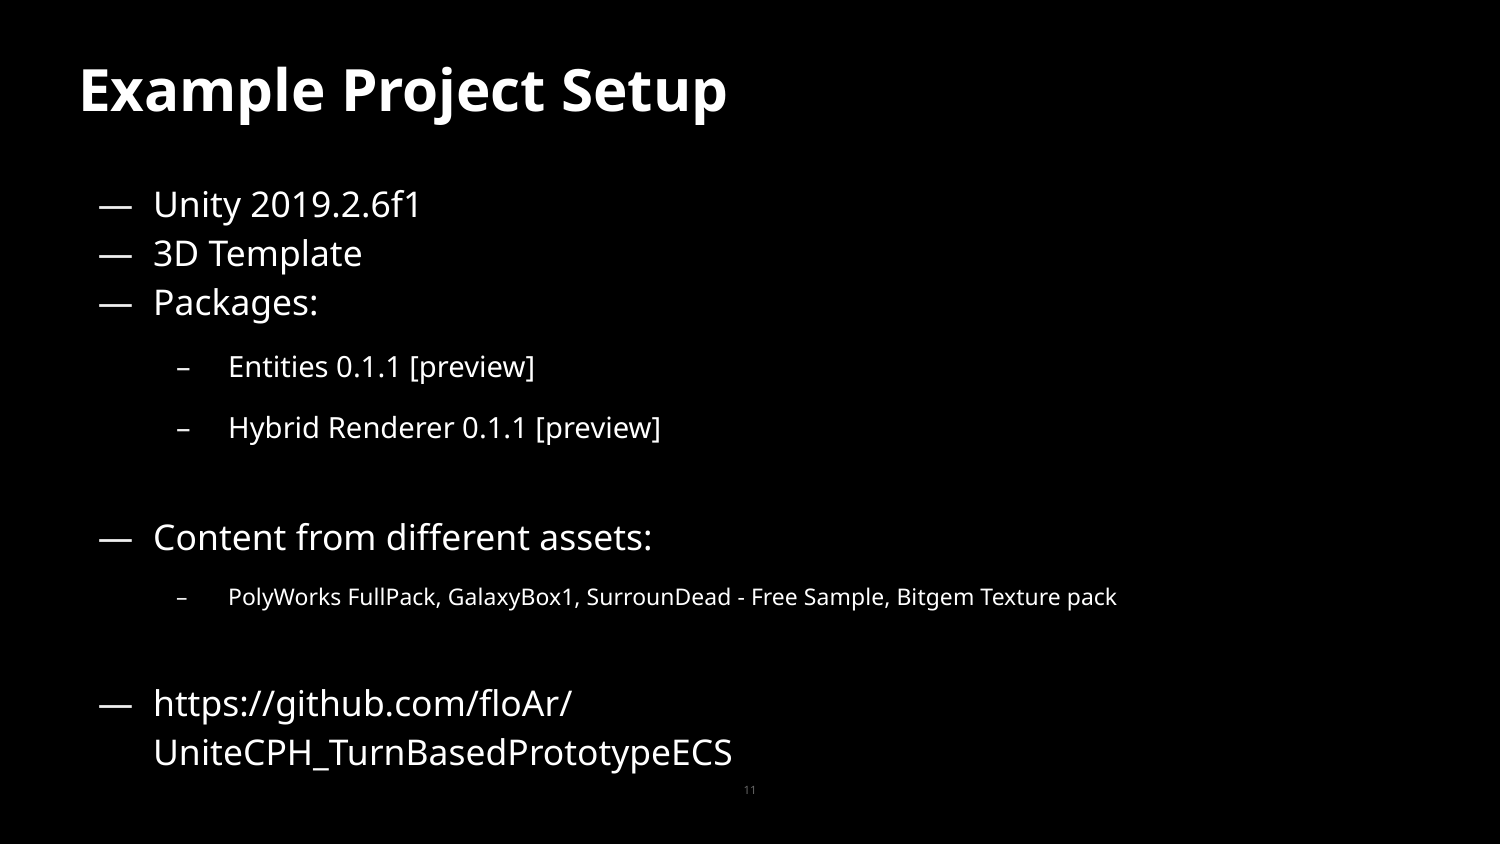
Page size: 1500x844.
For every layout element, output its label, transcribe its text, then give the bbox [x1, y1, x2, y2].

slide_number 11 [705, 773, 795, 808]
list Unity 2019.2.6f1 3D Template Packages: Entities 0.1.1 [preview] Hybrid Renderer 0.1.1 [preview] Content from different assets: PolyWorks FullPack, GalaxyBox1, SurrounDead - Free Sample, Bitgem Texture pack https://github.com/floAr/UniteCPH_TurnBasedPrototypeECS [78, 175, 1126, 739]
title Example Project Setup [78, 52, 1250, 141]
